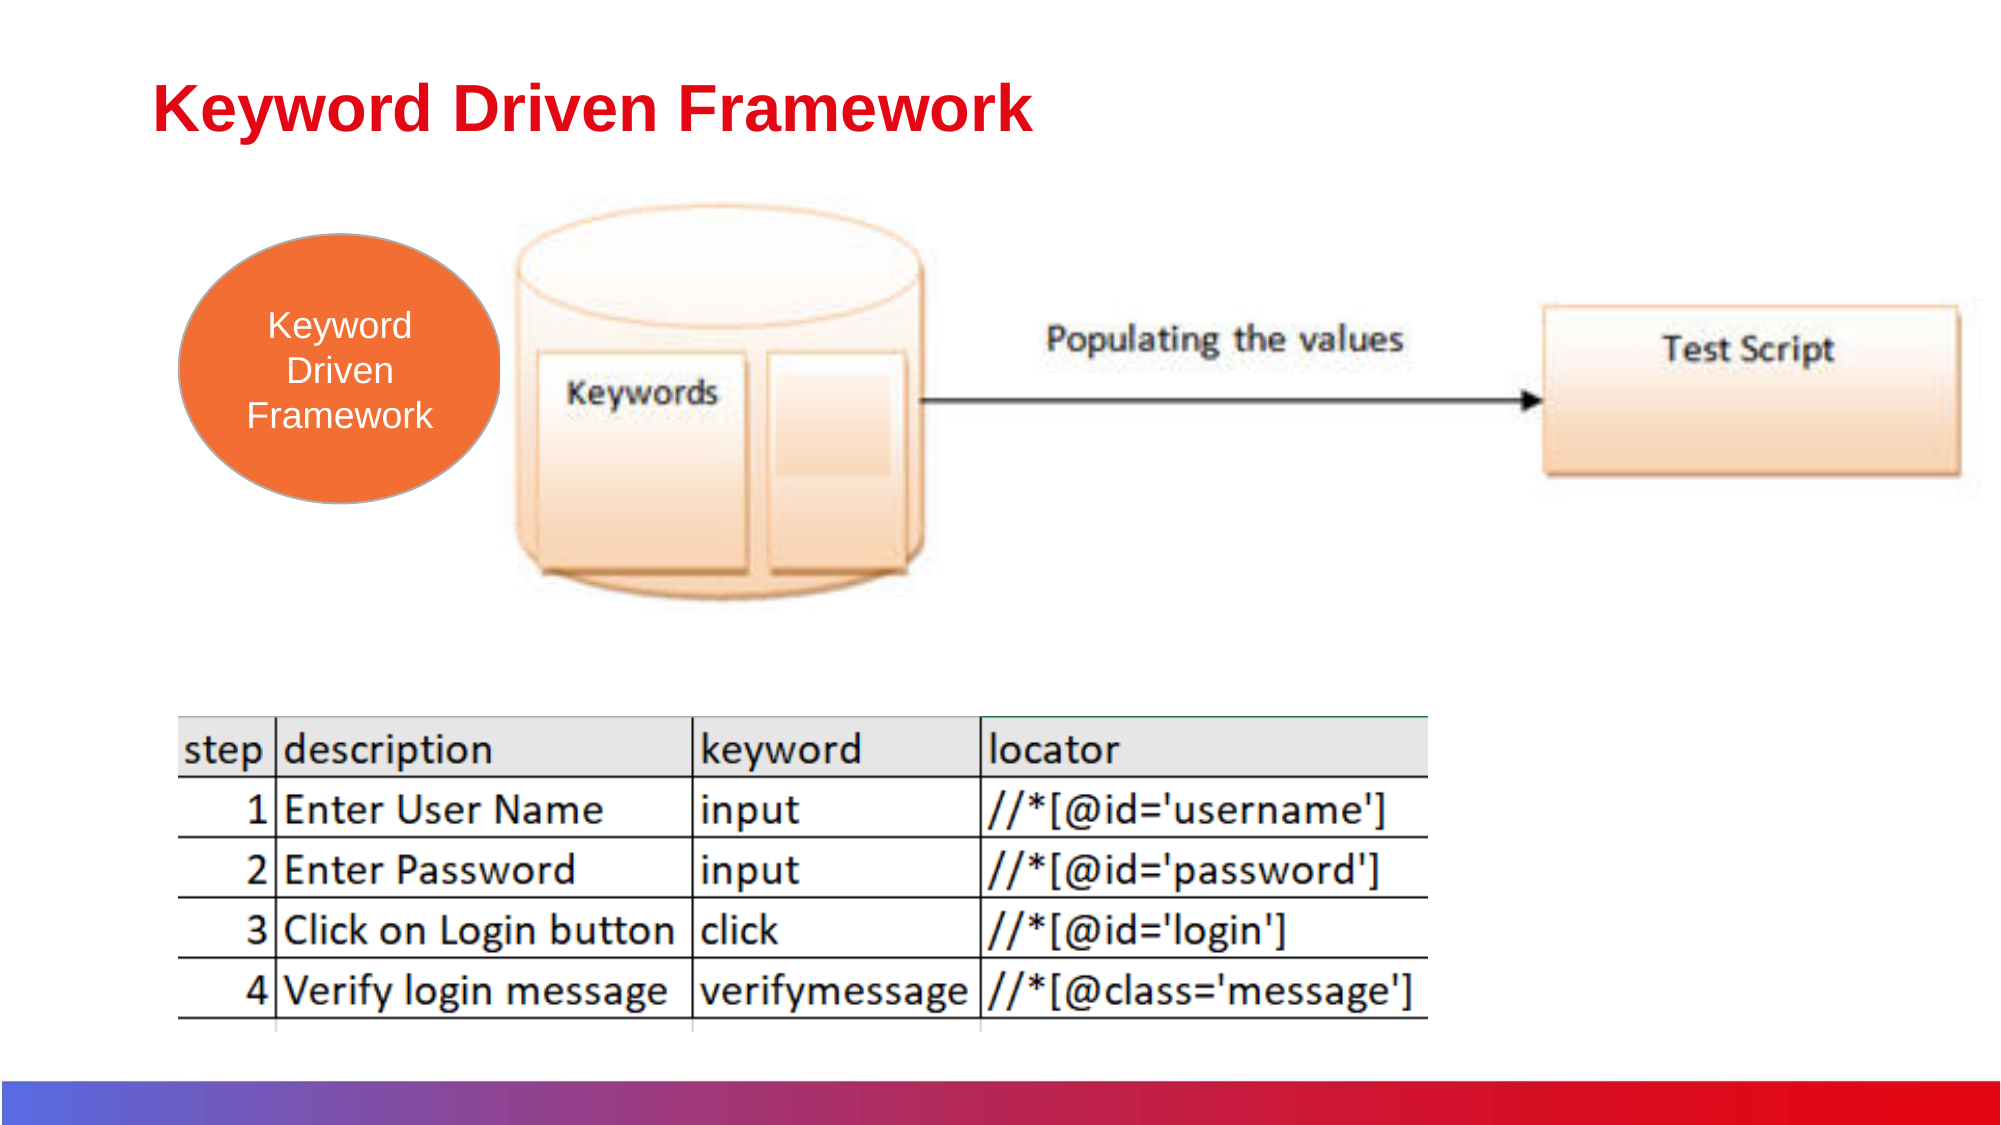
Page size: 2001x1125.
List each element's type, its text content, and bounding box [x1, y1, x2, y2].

text_box Keyword Driven Framework [177, 233, 499, 505]
picture [0, 0, 2001, 1125]
title Keyword Driven Framework [137, 66, 1863, 155]
